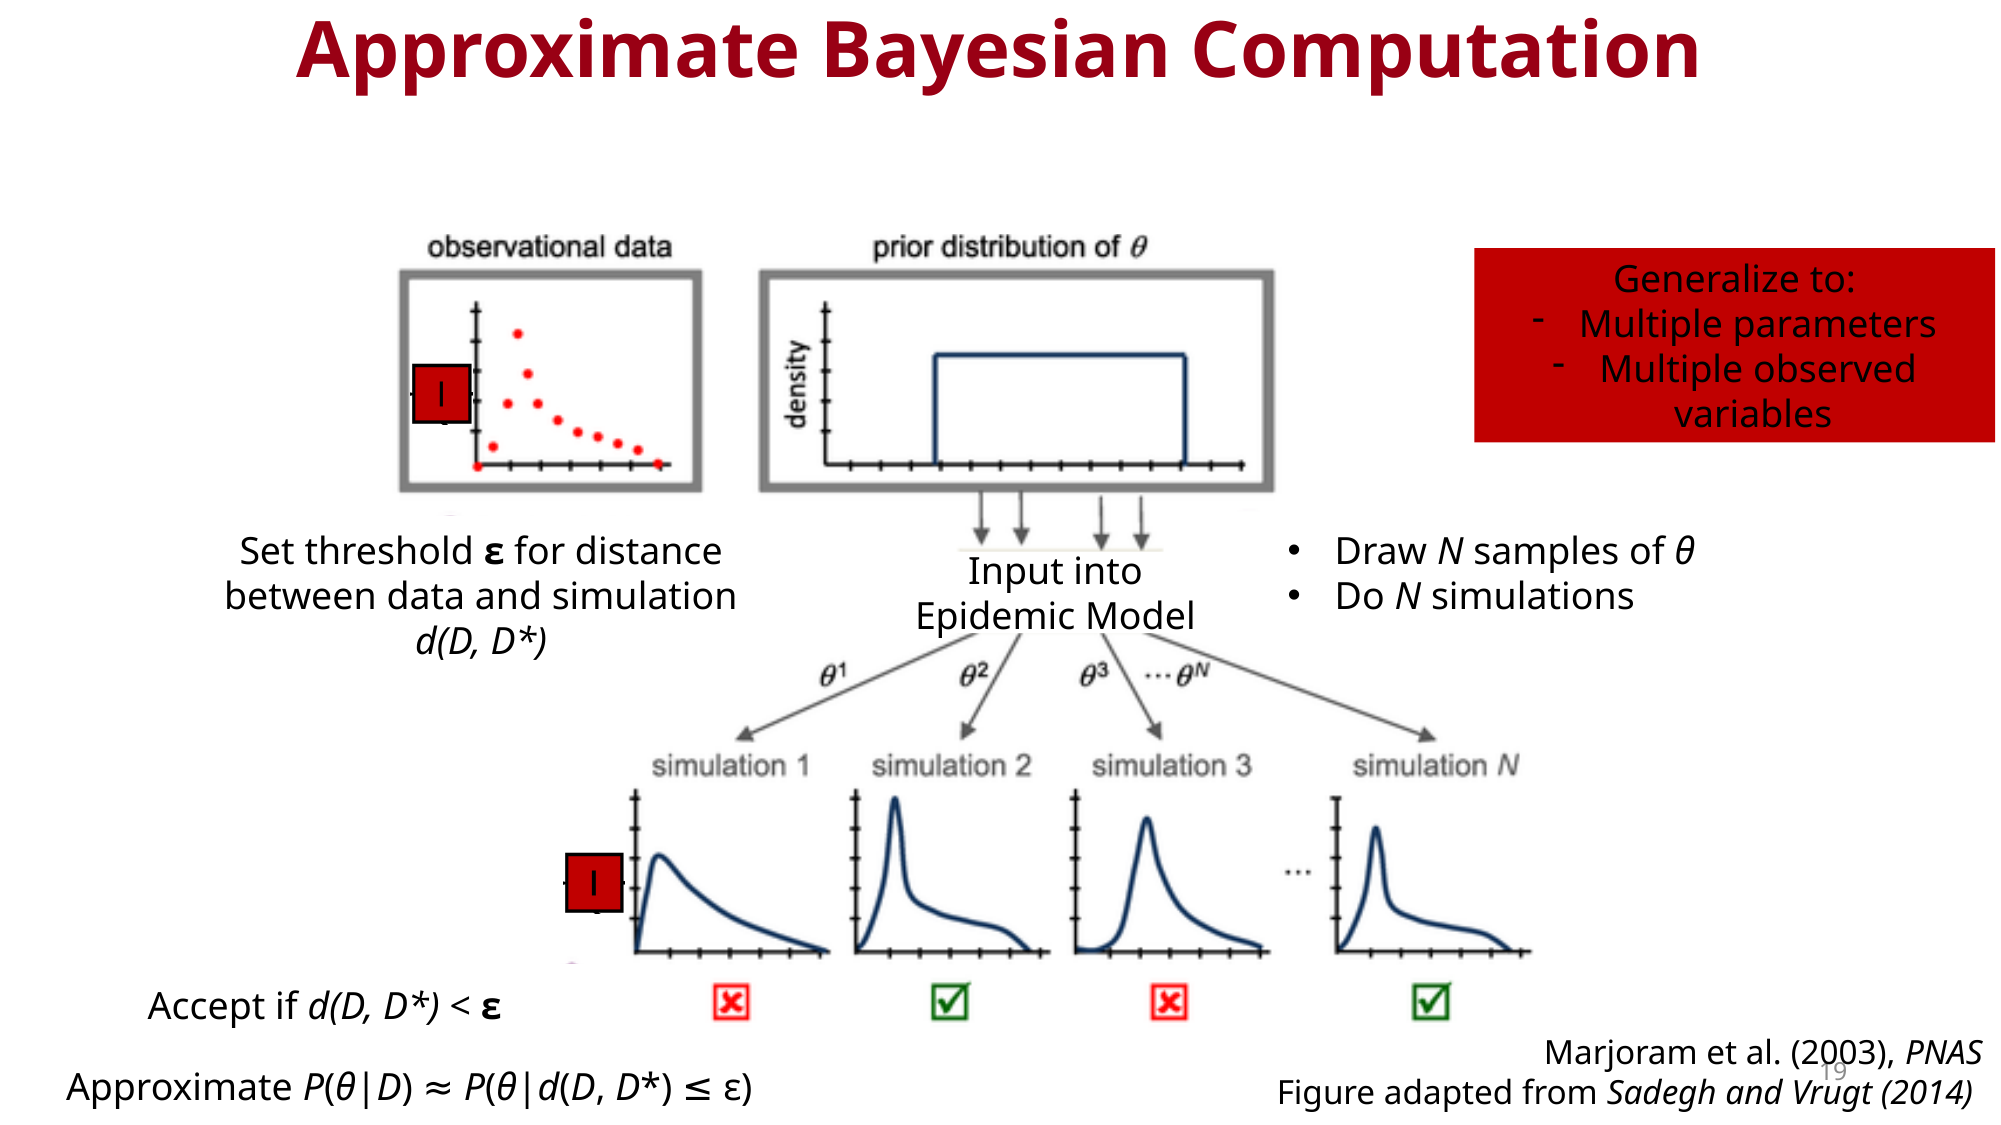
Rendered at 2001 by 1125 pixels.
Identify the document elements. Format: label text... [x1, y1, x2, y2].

text_box Set threshold ε for distance between data and simulation d(D, D*) [162, 515, 363, 675]
text_box Draw N samples of θ Do N simulations [1534, 511, 1761, 633]
text_box Marjoram et al. (2003), PNAS Figure adapted from Sadegh and Vrugt (2014) [997, 1024, 1998, 1119]
text_box Approximate P(θ|D) ≈ P(θ|d(D, D*) ≤ ε) [28, 1045, 800, 1125]
text_box Accept if d(D, D*) < ε [27, 963, 623, 1045]
picture [363, 234, 1534, 1043]
title Approximate Bayesian Computation [0, 0, 2000, 188]
text_box Generalize to: Multiple parameters Multiple observed variables [1534, 248, 1996, 443]
